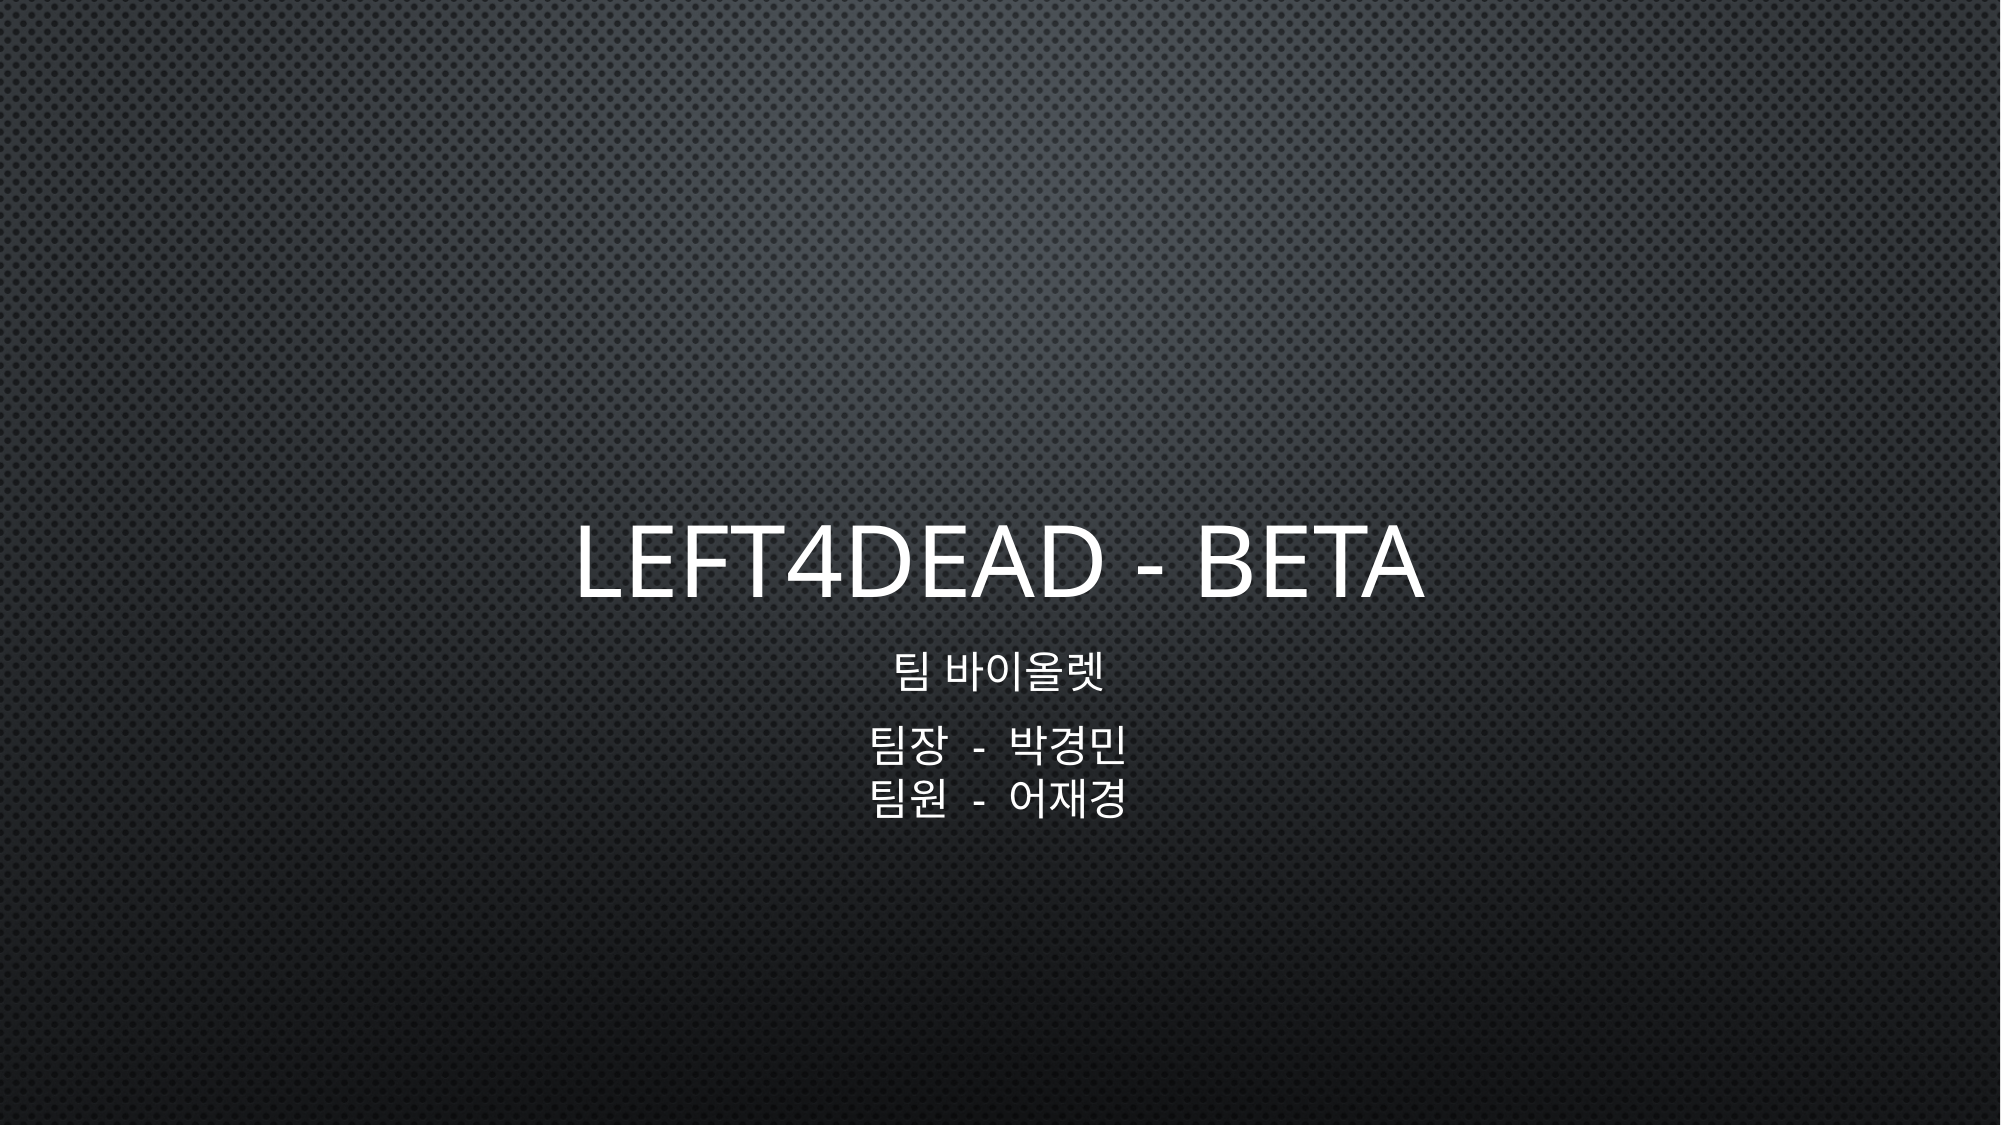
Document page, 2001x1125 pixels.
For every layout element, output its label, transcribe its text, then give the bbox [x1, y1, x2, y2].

picture [0, 0, 2001, 1125]
title LEFT4DEAD - BETA [287, 99, 1711, 625]
subtitle 팀 바이올렛 팀장 - 박경민 팀원 - 어재경 [287, 637, 1711, 950]
